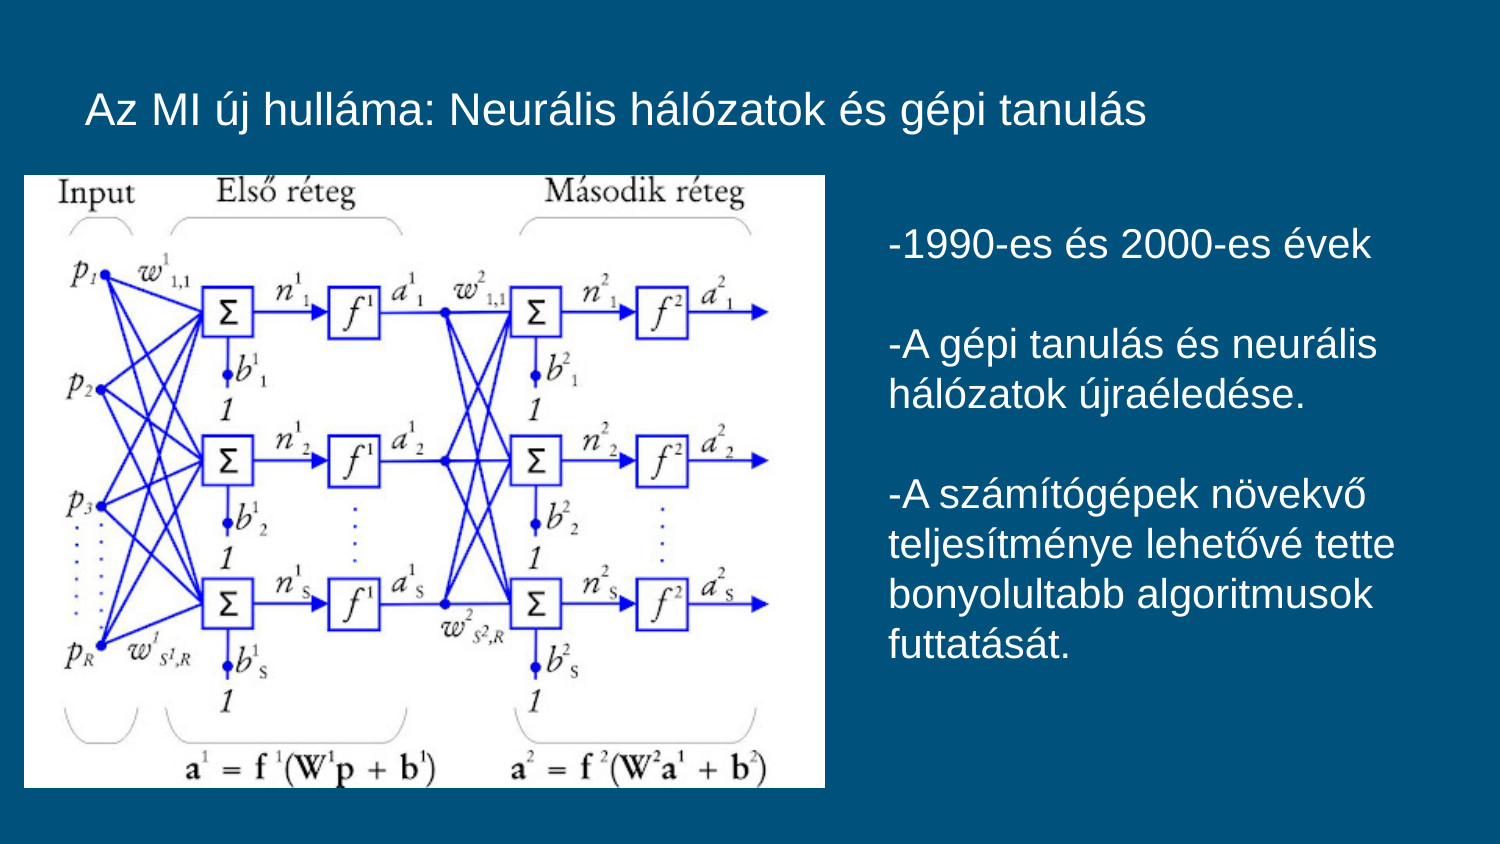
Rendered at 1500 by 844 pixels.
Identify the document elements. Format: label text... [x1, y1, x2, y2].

picture [25, 176, 824, 787]
text_box Az MI új hulláma: Neurális hálózatok és gépi tanulás [70, 64, 1177, 151]
text_box -1990-es és 2000-es évek -A gépi tanulás és neurális hálózatok újraéledése. -A számítógépek növekvő teljesítménye lehetővé tette bonyolultabb algoritmusok futtatását. [873, 201, 1464, 789]
